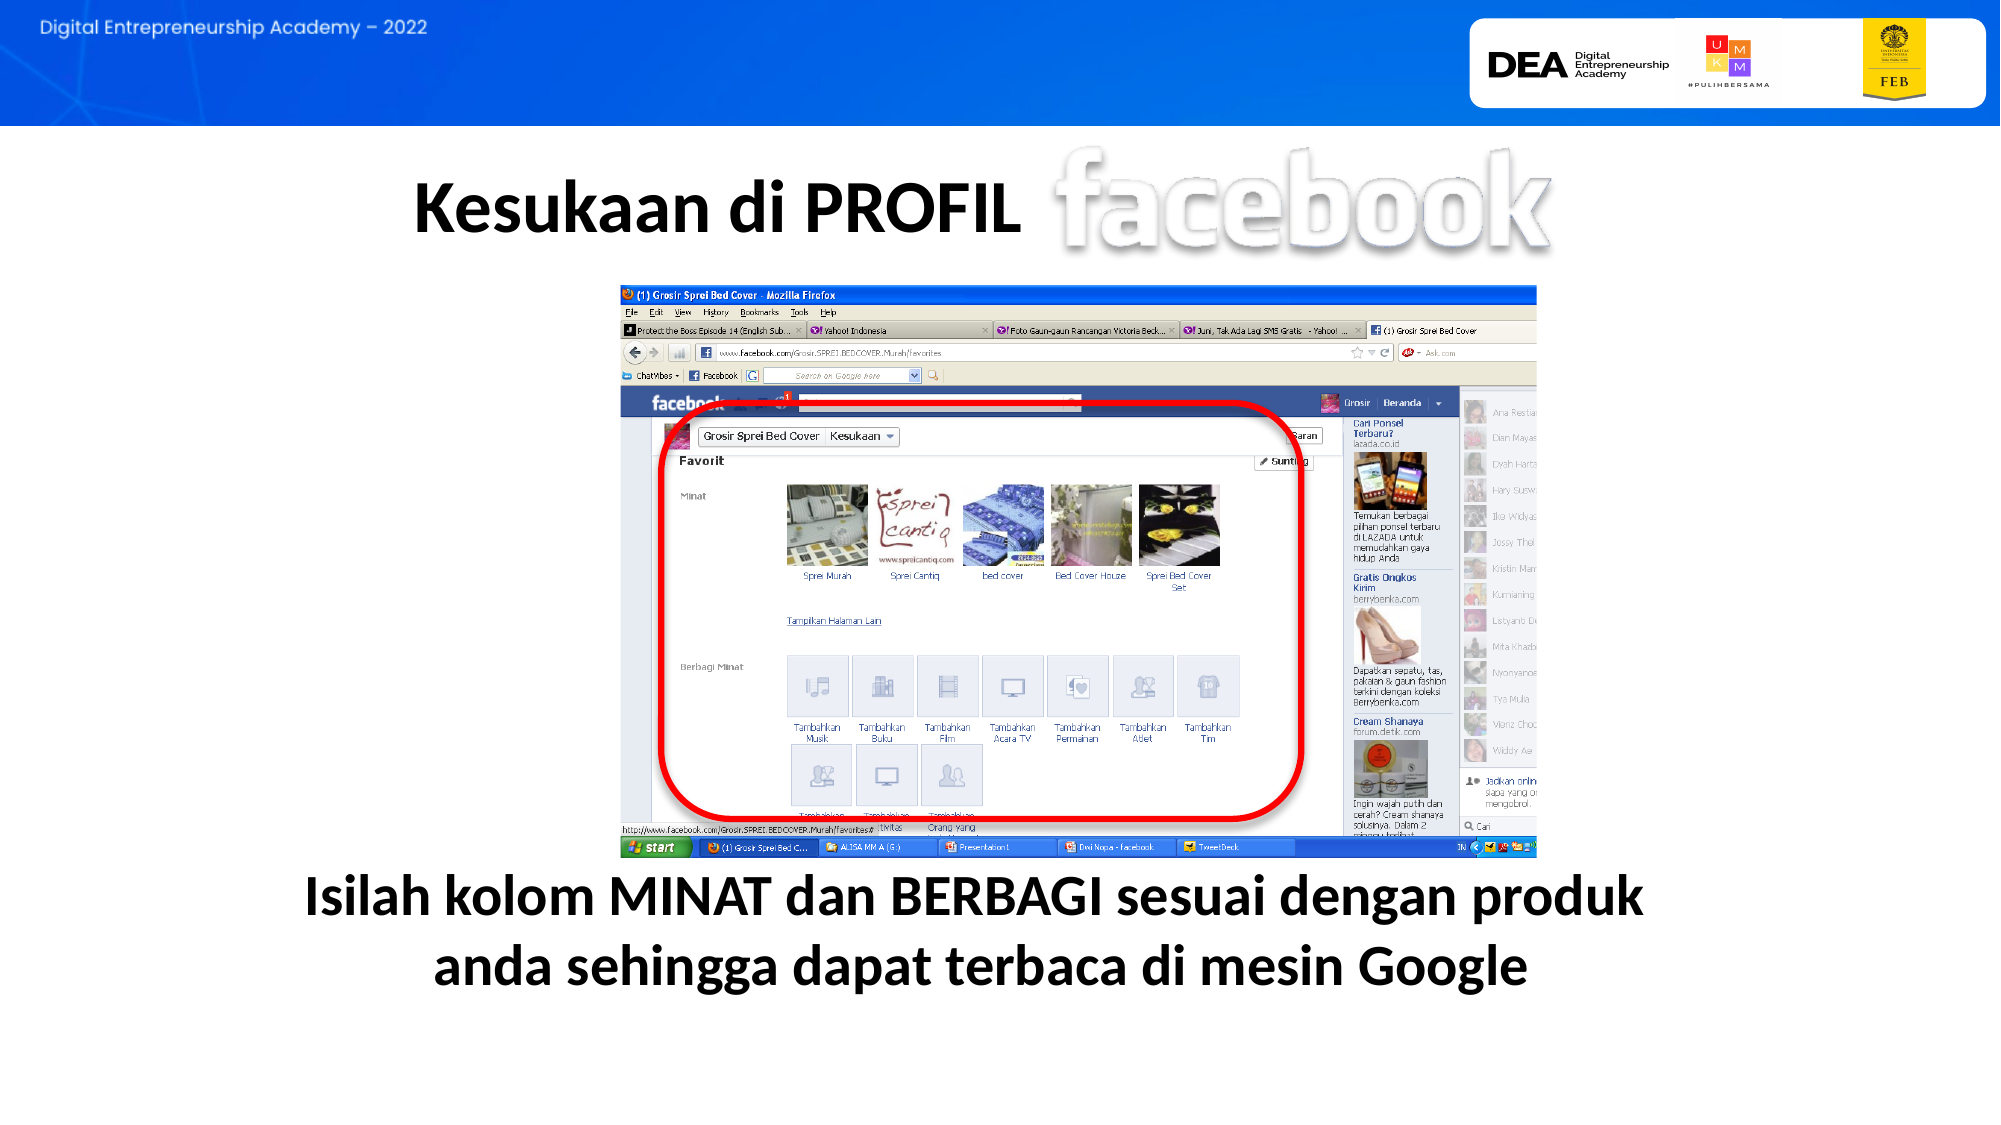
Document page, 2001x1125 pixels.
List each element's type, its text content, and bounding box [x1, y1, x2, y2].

picture [620, 285, 1537, 863]
picture [0, 0, 2000, 279]
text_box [1451, 10, 1987, 115]
text_box Isilah kolom MINAT dan BERBAGI sesuai dengan produk anda sehingga dapat terbaca di mesin Google [249, 849, 1713, 1005]
text_box Kesukaan di PROFIL [399, 149, 1032, 255]
